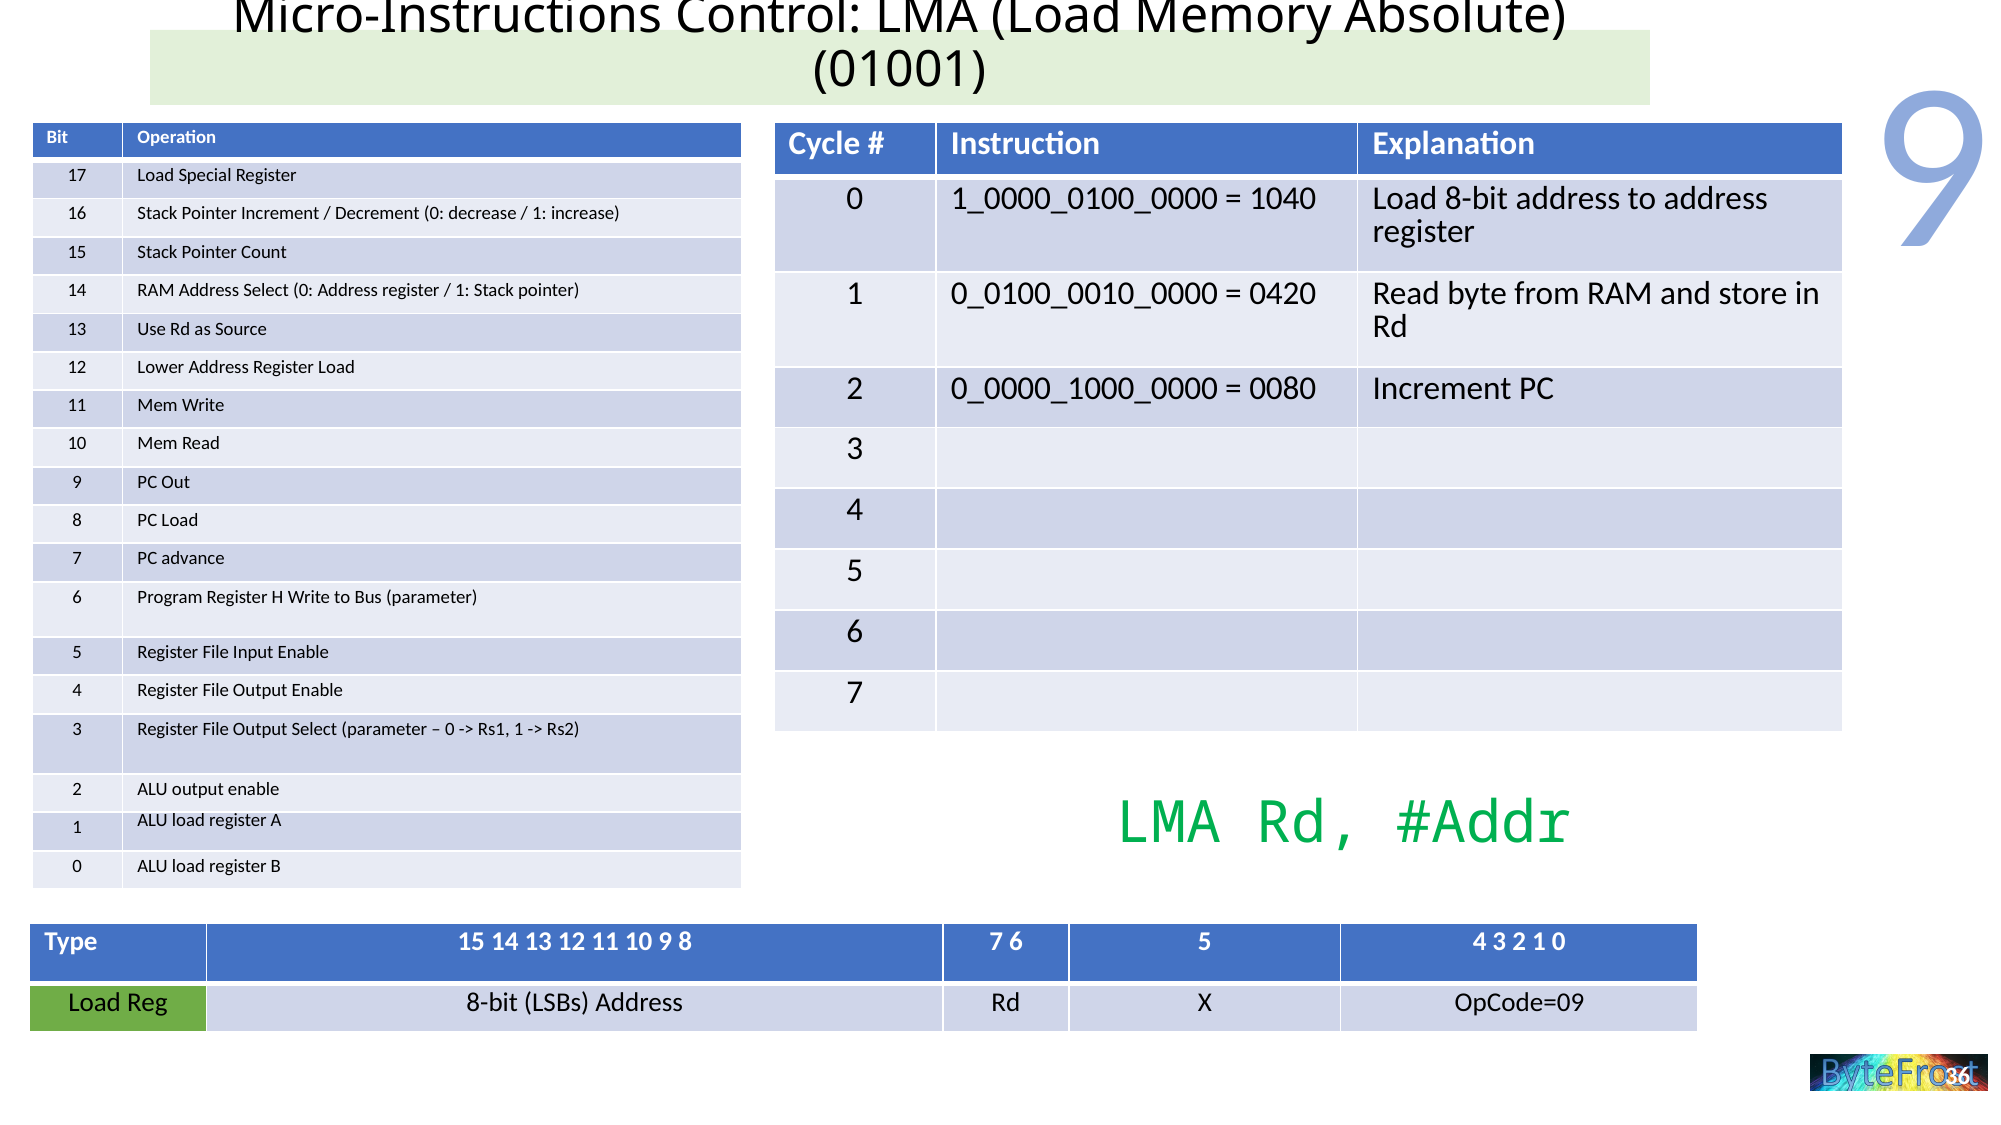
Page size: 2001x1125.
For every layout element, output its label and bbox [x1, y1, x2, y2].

table_header [207, 924, 942, 981]
table_cell [1070, 986, 1340, 1031]
text_box [1066, 776, 1587, 862]
table_cell [33, 238, 122, 274]
table_cell [123, 163, 741, 198]
table_cell [1358, 611, 1842, 670]
table_cell [937, 611, 1357, 670]
table_cell [123, 353, 741, 389]
text_box [1535, 1044, 1986, 1105]
table_cell [937, 180, 1357, 271]
table_cell [123, 583, 741, 636]
table_header [944, 924, 1068, 981]
table_cell [123, 852, 741, 888]
table_cell [123, 638, 741, 674]
table_cell [1358, 550, 1842, 609]
title [150, 29, 1650, 105]
table_header [30, 924, 206, 981]
table_cell [937, 368, 1357, 427]
table_cell [33, 715, 122, 773]
table_cell [1358, 368, 1842, 427]
table_cell [33, 429, 122, 466]
table_cell [33, 468, 122, 504]
table_cell [33, 506, 122, 542]
table_cell [775, 611, 935, 670]
table_cell [775, 550, 935, 609]
table_cell [207, 986, 942, 1031]
table_cell [775, 428, 935, 487]
table_cell [1358, 428, 1842, 487]
table_cell [937, 672, 1357, 731]
table_cell [123, 506, 741, 542]
table_header [123, 123, 741, 157]
table_cell [123, 775, 741, 811]
text_box [1855, 0, 2000, 303]
table_header [1341, 924, 1697, 981]
table_cell [944, 986, 1068, 1031]
table_cell [123, 238, 741, 274]
table_cell [123, 199, 741, 236]
table_cell [775, 273, 935, 366]
picture [1810, 1054, 1988, 1091]
table_cell [33, 583, 122, 636]
table_cell [775, 672, 935, 731]
table_cell [30, 986, 206, 1031]
table_cell [33, 638, 122, 674]
table_header [1358, 123, 1842, 174]
table_header [775, 123, 935, 174]
table_cell [33, 391, 122, 427]
table_cell [33, 276, 122, 313]
table_cell [33, 775, 122, 811]
table_cell [775, 180, 935, 271]
table_cell [123, 429, 741, 466]
table_cell [123, 276, 741, 313]
table_cell [33, 314, 122, 351]
table_cell [123, 813, 741, 850]
table_cell [775, 489, 935, 548]
table_cell [33, 813, 122, 850]
table_cell [1358, 180, 1842, 271]
table_cell [937, 428, 1357, 487]
table_cell [1341, 986, 1697, 1031]
table_cell [937, 550, 1357, 609]
table_cell [123, 391, 741, 427]
table_header [1070, 924, 1340, 981]
table_cell [937, 273, 1357, 366]
table_cell [33, 163, 122, 198]
table_header [33, 123, 122, 157]
table_cell [123, 676, 741, 713]
table_cell [123, 468, 741, 504]
table_cell [33, 544, 122, 581]
table_cell [123, 715, 741, 773]
table_cell [937, 489, 1357, 548]
table_cell [775, 368, 935, 427]
table_cell [1358, 273, 1842, 366]
table_cell [33, 852, 122, 888]
table_cell [33, 676, 122, 713]
table_cell [1358, 672, 1842, 731]
table_header [937, 123, 1357, 174]
table_cell [123, 314, 741, 351]
table_cell [1358, 489, 1842, 548]
table_cell [33, 353, 122, 389]
table_cell [123, 544, 741, 581]
table_cell [33, 199, 122, 236]
